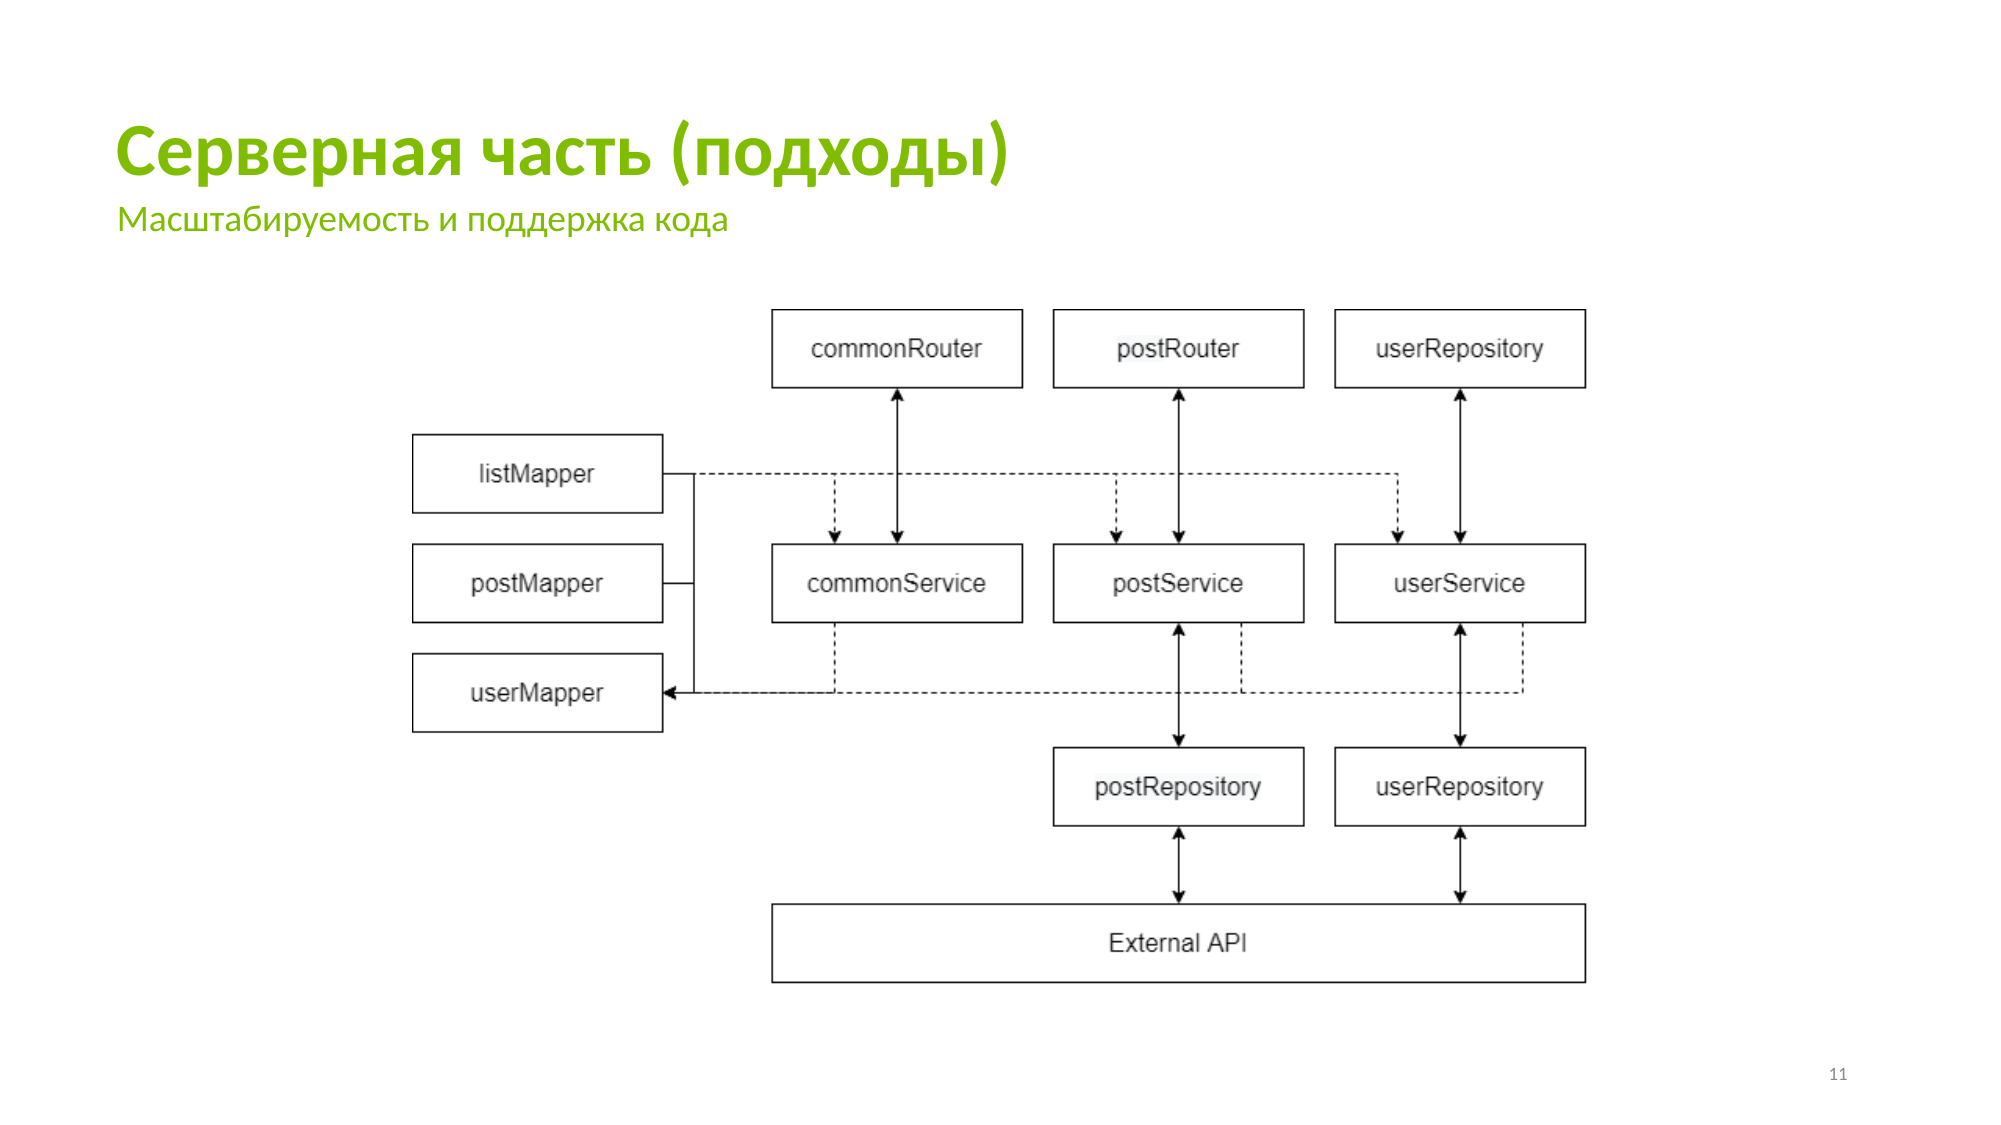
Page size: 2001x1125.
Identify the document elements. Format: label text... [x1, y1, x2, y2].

picture [412, 309, 1588, 985]
title Серверная часть (подходы) [101, 103, 1406, 200]
slide_number 11 [1749, 1042, 1863, 1103]
list Масштабируемость и поддержка кода [101, 191, 1038, 252]
